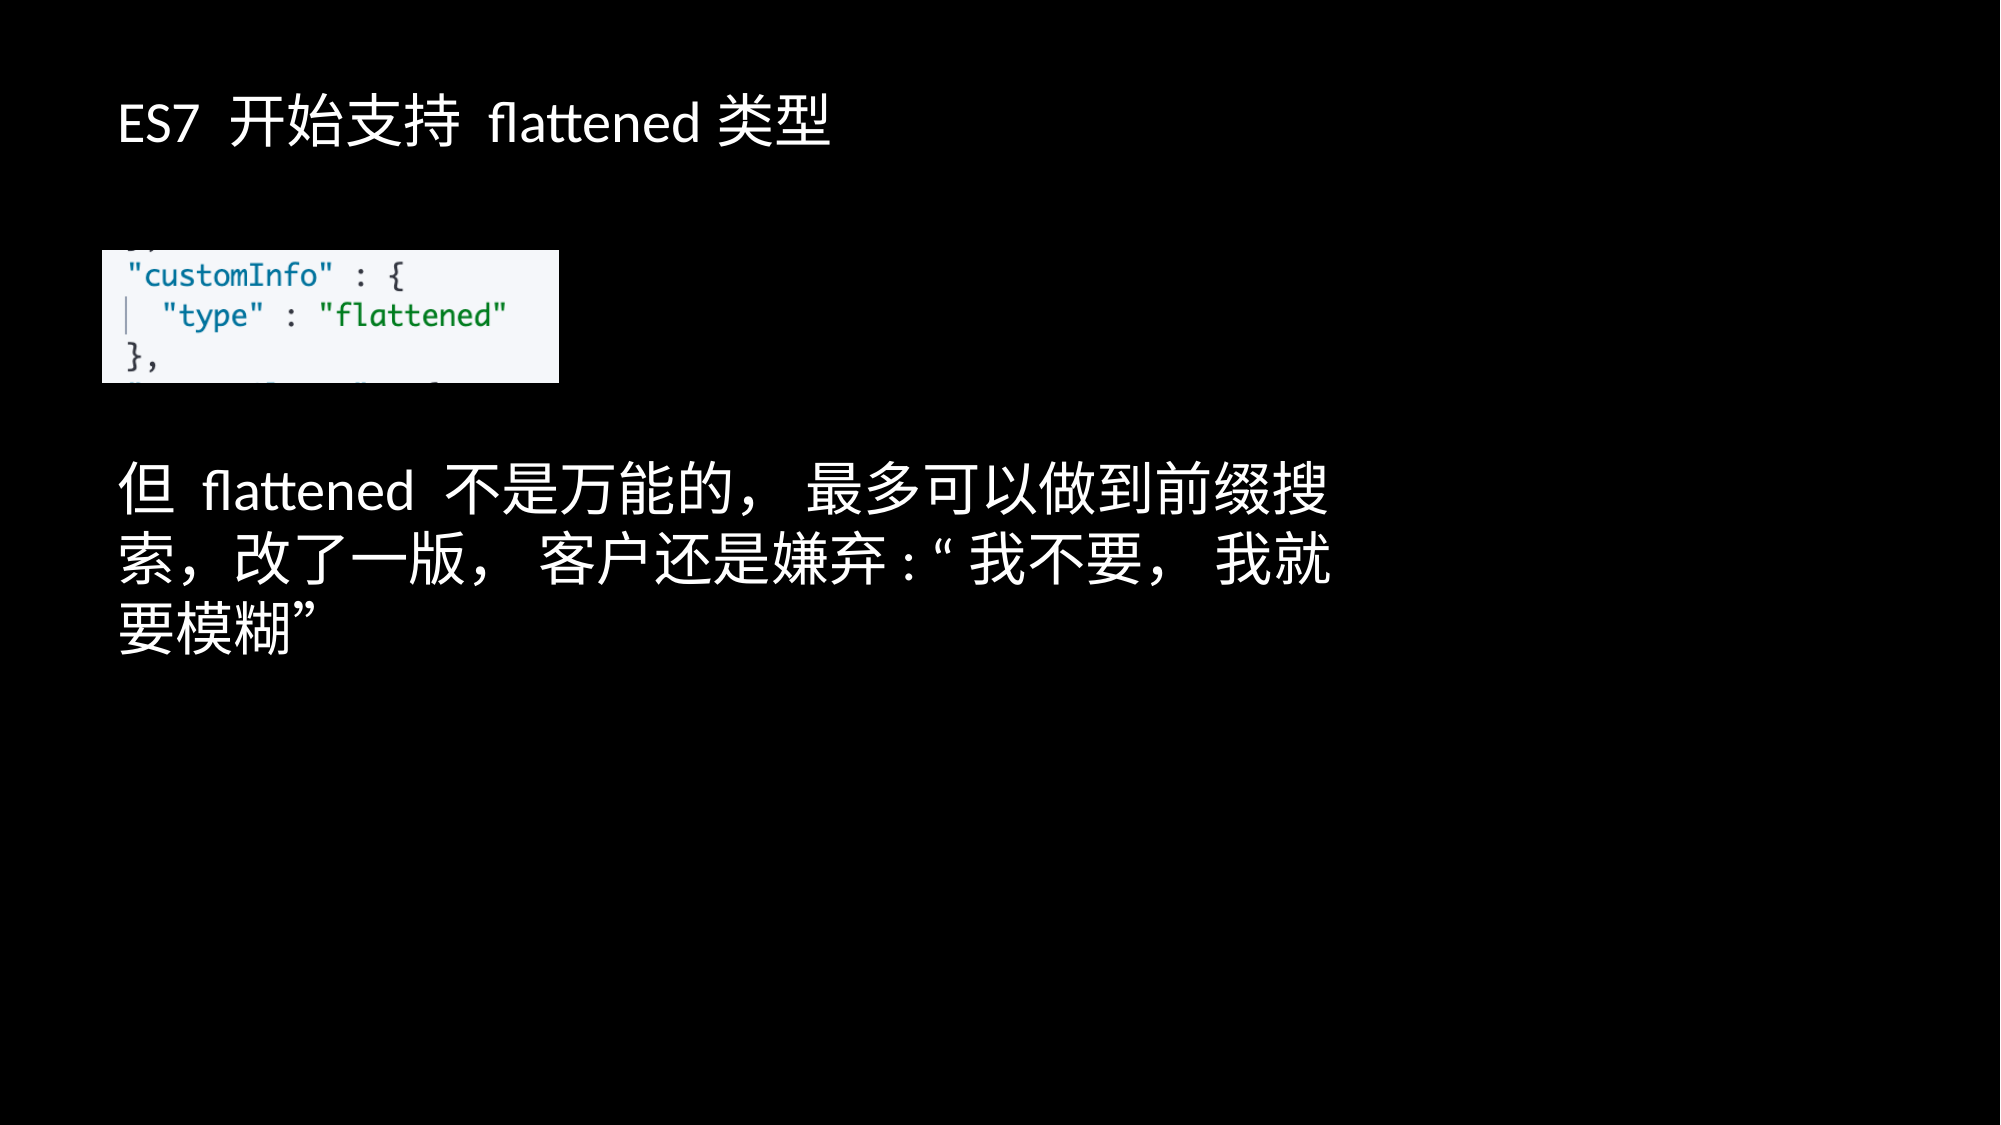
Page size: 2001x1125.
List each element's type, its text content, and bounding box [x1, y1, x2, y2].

text_box 但 flattened 不是万能的， 最多可以做到前缀搜索，改了一版， 客户还是嫌弃: “我不要， 我就要模糊” [102, 444, 1371, 670]
text_box ES7 开始支持 flattened类型 [102, 76, 911, 162]
picture [102, 250, 559, 383]
